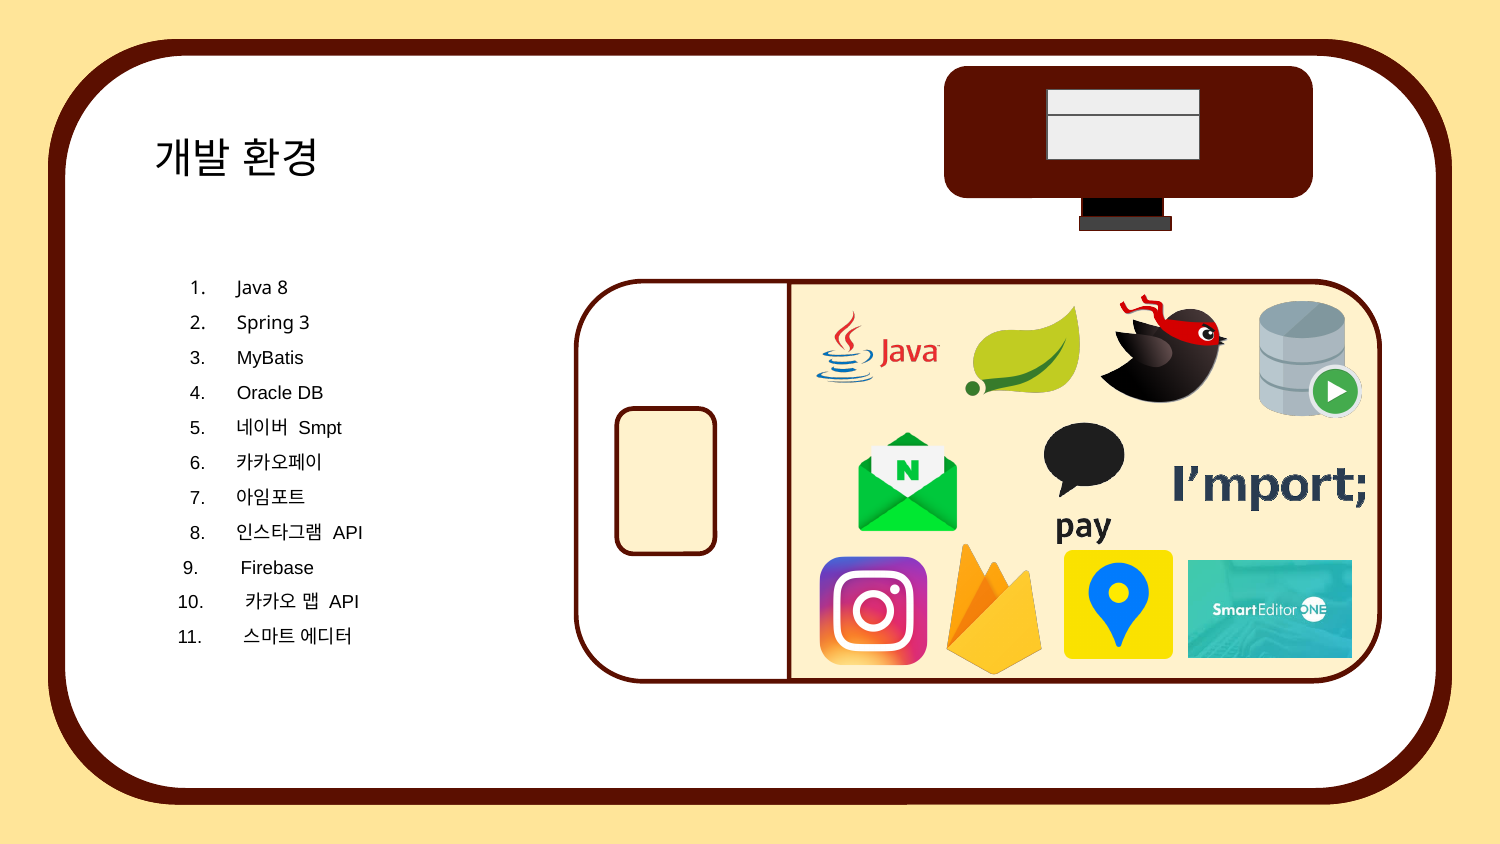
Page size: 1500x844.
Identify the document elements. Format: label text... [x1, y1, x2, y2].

text_box [616, 408, 715, 554]
text_box Java 8 Spring 3 MyBatis Oracle DB 네이버 Smpt 카카오페이 아임포트 인스타그램 API 9. Firebase 10. 카카오 맵 API 11. 스마트 에디터 [146, 233, 465, 663]
picture [853, 426, 963, 536]
text_box [789, 282, 1380, 681]
text_box [1047, 115, 1200, 160]
picture [1187, 559, 1352, 659]
picture [957, 301, 1089, 400]
text_box [1047, 89, 1200, 115]
text_box [1082, 198, 1164, 216]
picture [814, 289, 946, 412]
picture [1173, 466, 1366, 512]
text_box 개발 환경 [139, 117, 465, 198]
text_box [944, 66, 1313, 198]
text_box [50, 41, 1450, 803]
text_box [576, 281, 1338, 682]
text_box [1079, 216, 1171, 231]
picture [1098, 285, 1230, 417]
text_box [62, 53, 1439, 791]
picture [814, 422, 1173, 680]
picture [1259, 301, 1363, 418]
